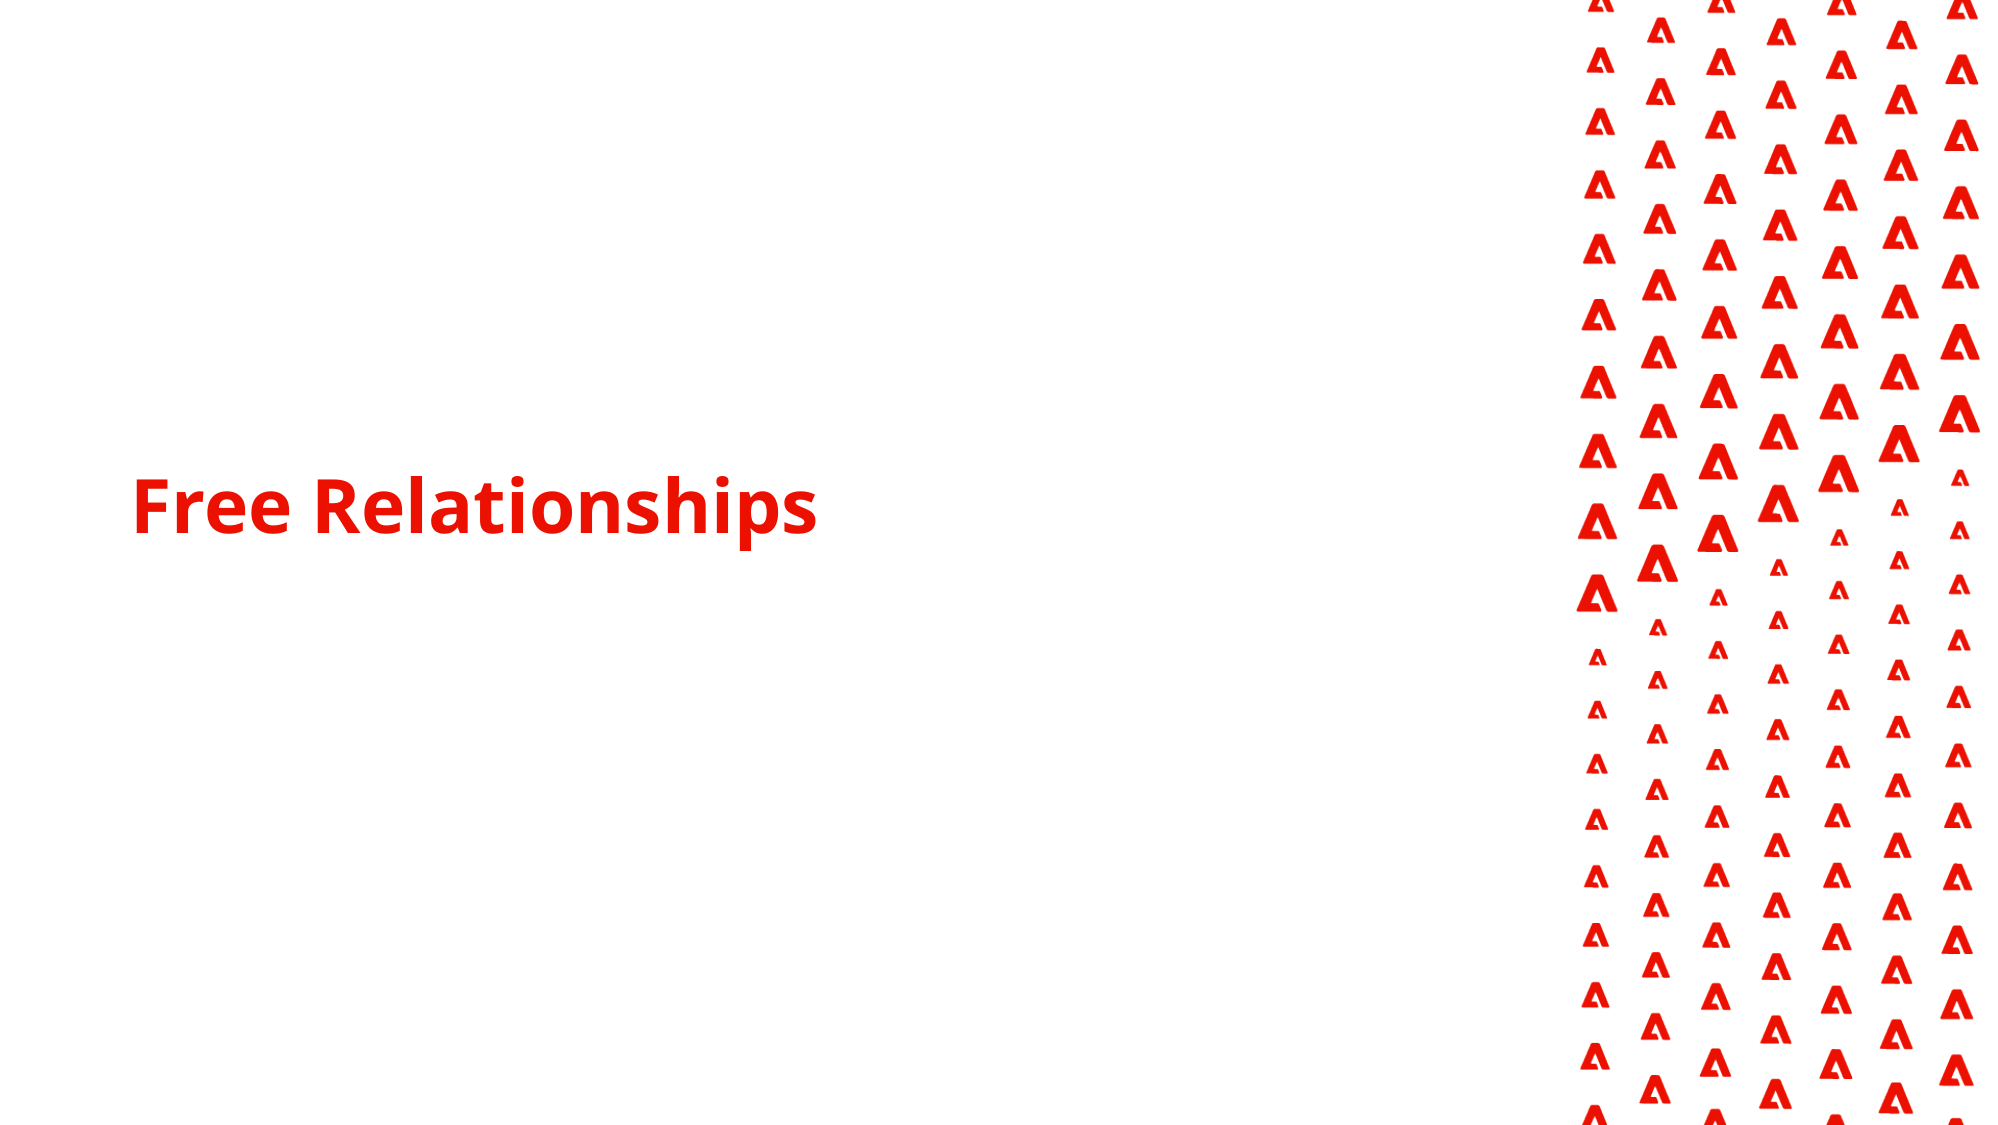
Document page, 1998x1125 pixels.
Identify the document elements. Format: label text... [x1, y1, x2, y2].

picture [0, 0, 1998, 1125]
title Free Relationships [129, 458, 1100, 689]
